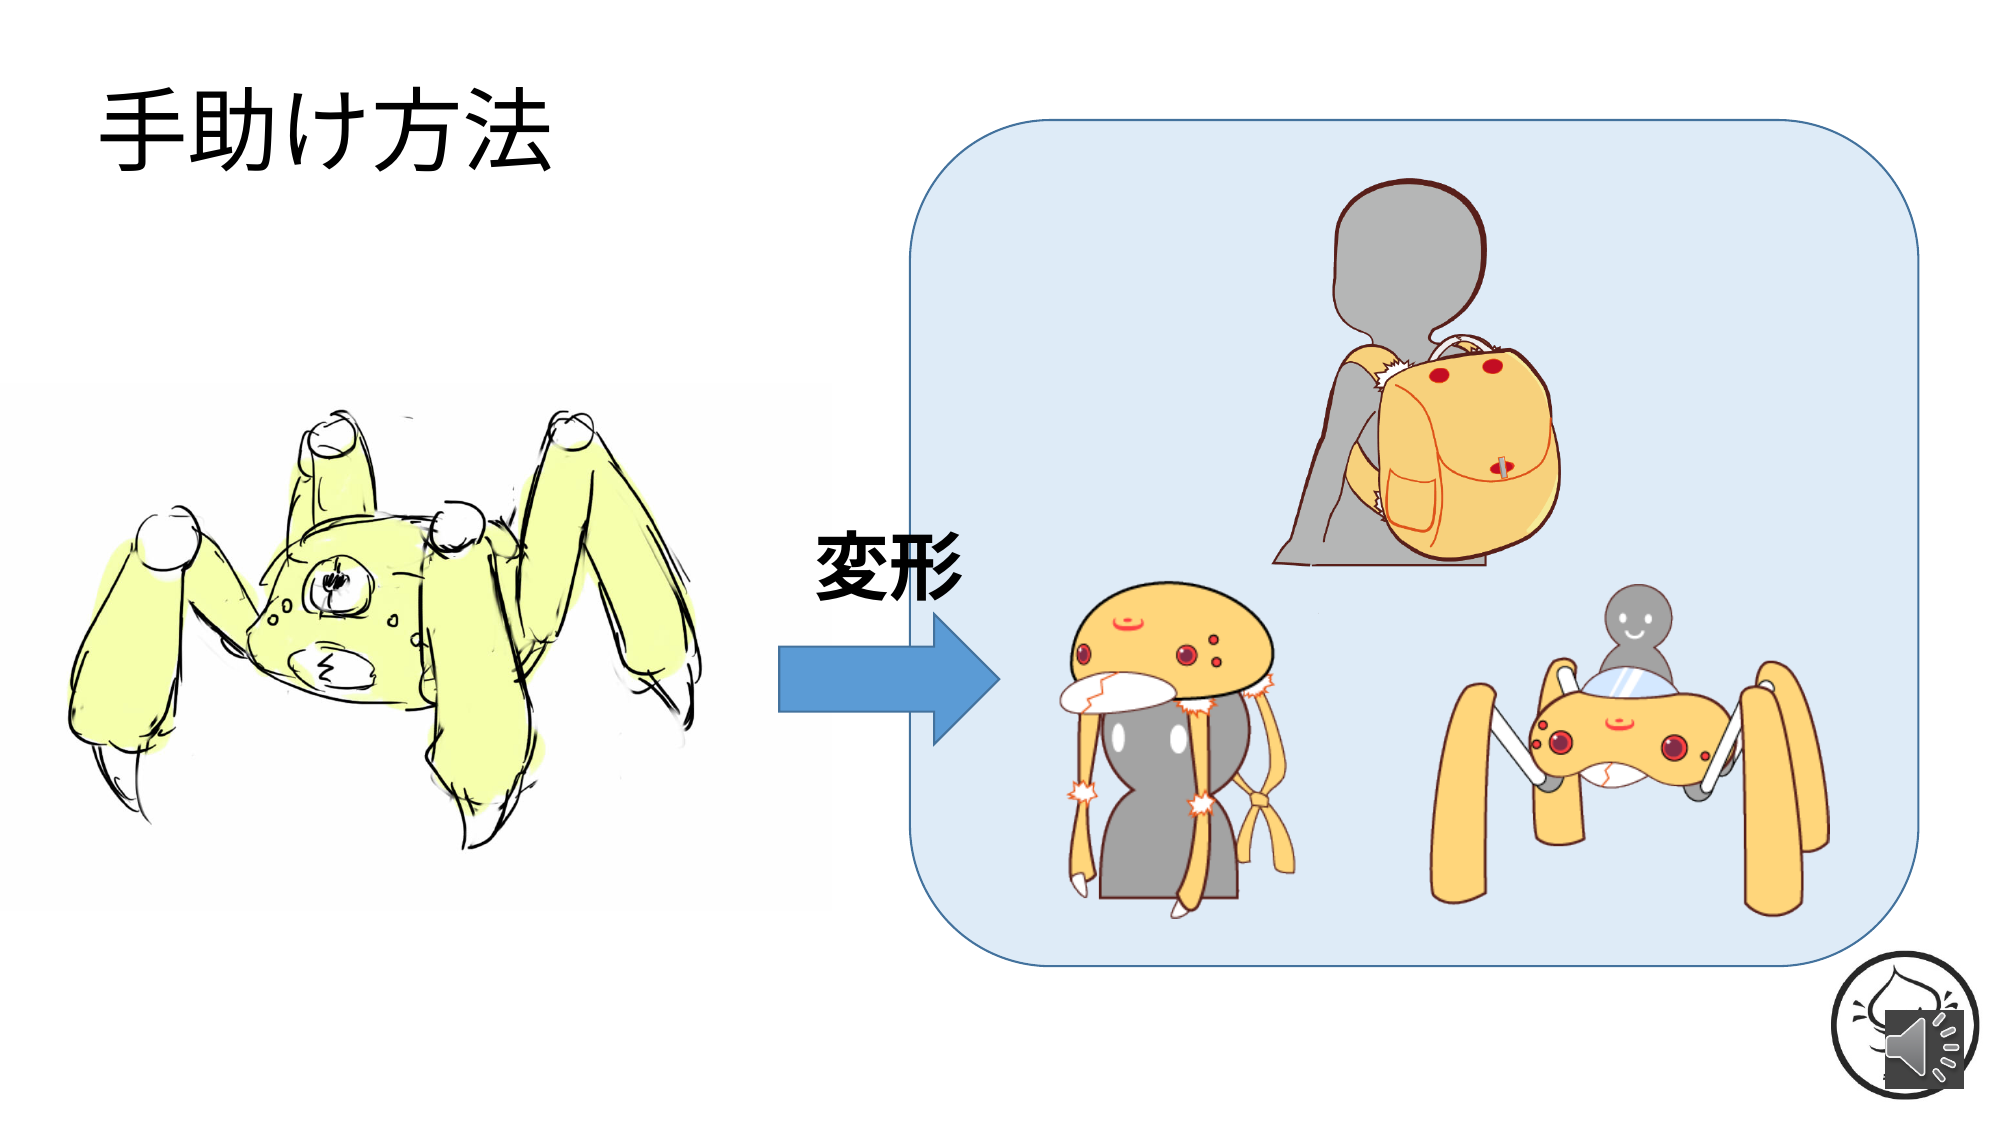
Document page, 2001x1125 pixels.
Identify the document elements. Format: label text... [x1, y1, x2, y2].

text_box 手助け方法 [81, 65, 570, 191]
text_box [845, 618, 947, 747]
text_box [908, 118, 1920, 927]
text_box [908, 614, 1785, 968]
text_box 変形 [845, 512, 980, 618]
picture [947, 178, 2000, 1125]
picture [0, 191, 845, 1102]
